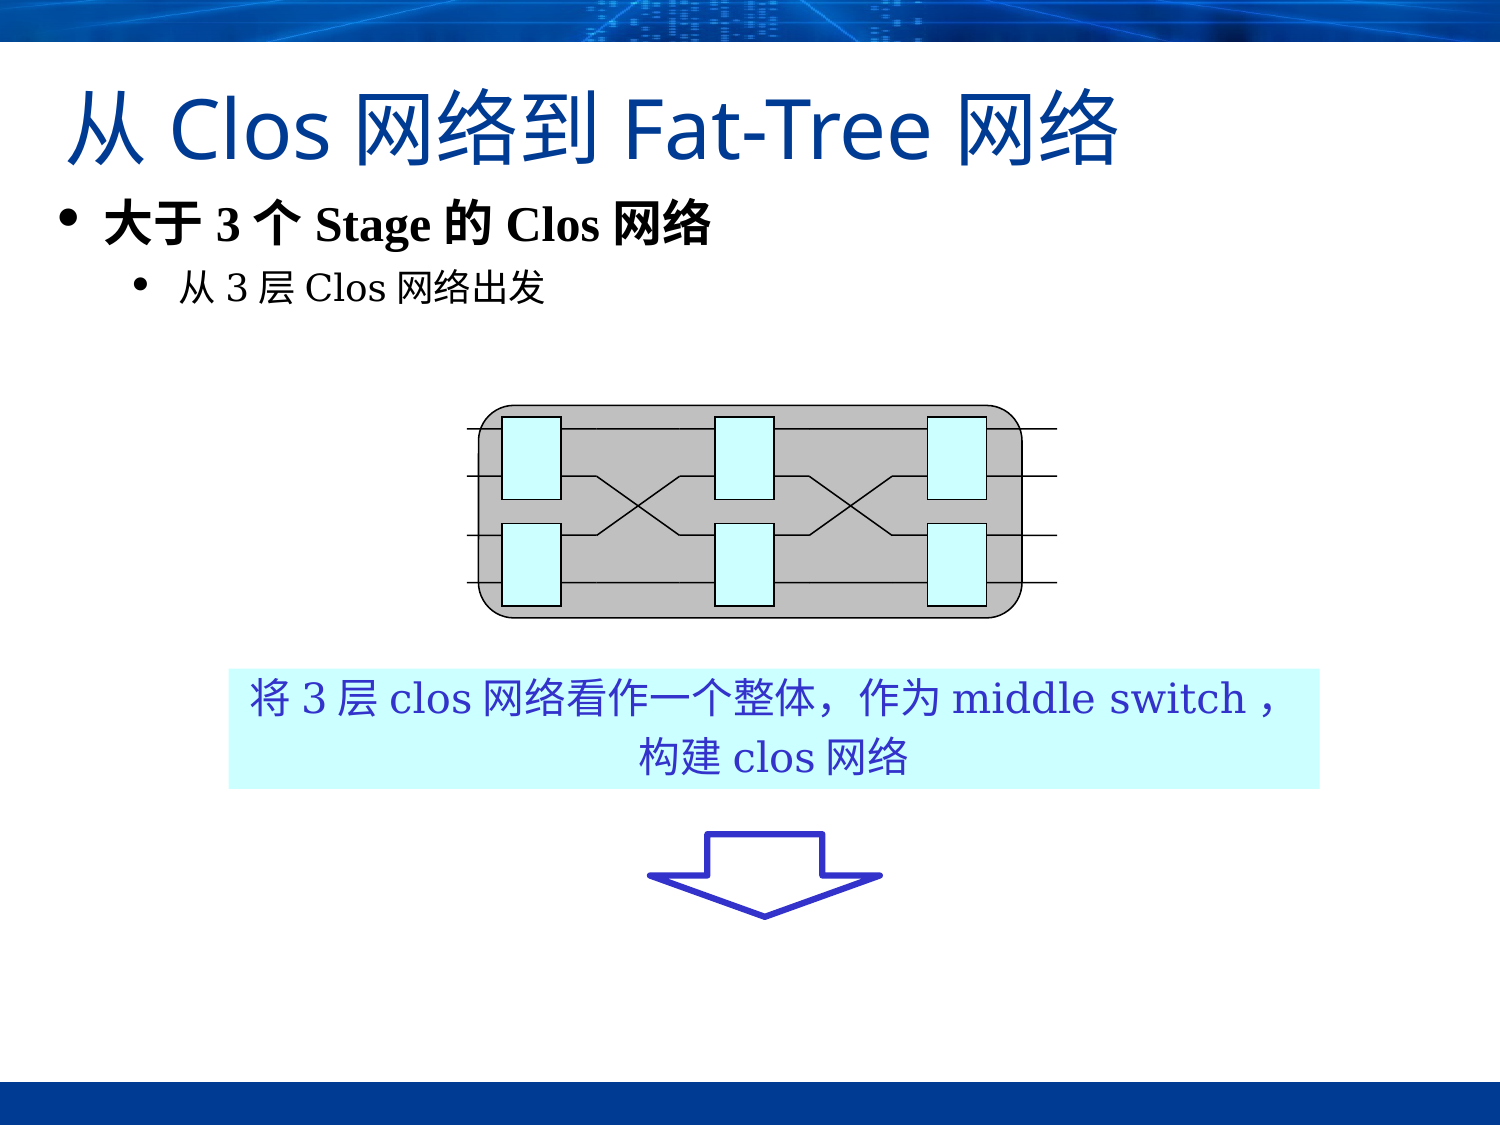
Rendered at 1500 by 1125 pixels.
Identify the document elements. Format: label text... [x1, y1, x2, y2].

text_box [0, 1080, 1500, 1125]
text_box [649, 834, 880, 917]
text_box 从Clos网络到Fat-Tree网络 [64, 78, 1447, 177]
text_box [466, 405, 1058, 619]
picture [0, 0, 1500, 42]
